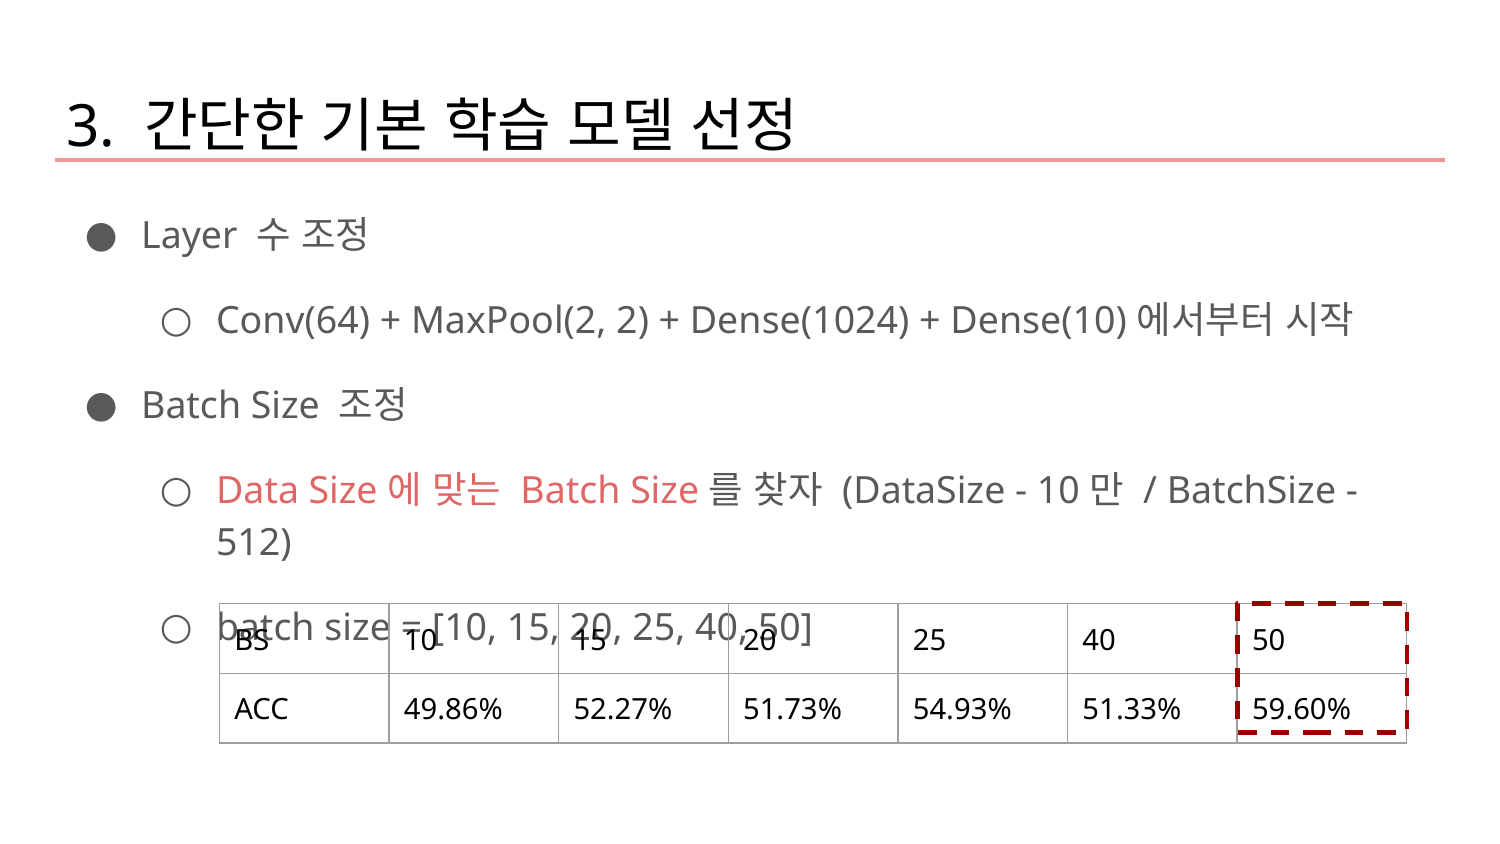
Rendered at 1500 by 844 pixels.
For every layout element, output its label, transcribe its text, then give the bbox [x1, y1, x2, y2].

text_box 3. 간단한 기본 학습 모델 선정 [51, 72, 1449, 167]
table_header 15 [559, 604, 728, 673]
table_cell 52.27% [559, 674, 728, 742]
table_cell 51.73% [729, 674, 897, 742]
table_header 25 [899, 604, 1067, 673]
text_box [1237, 603, 1407, 733]
table_header 20 [729, 604, 897, 673]
table_cell ACC [220, 674, 388, 742]
table_cell 49.86% [390, 674, 558, 742]
table_cell 59.60% [1238, 733, 1406, 742]
table_cell 54.93% [899, 674, 1067, 742]
table_header BS [220, 604, 388, 673]
table_header 40 [1068, 604, 1236, 673]
table_cell 51.33% [1068, 674, 1236, 742]
table_header 10 [390, 604, 558, 673]
text_box Layer 수 조정 Conv(64) + MaxPool(2, 2) + Dense(1024) + Dense(10)에서부터 시작 Batch Size 조정 Data Size에 맞는 Batch Size를 찾자 (DataSize - 10만 / BatchSize - 512) batch size = [10, 15, 20, 25, 40, 50] [51, 189, 1449, 795]
